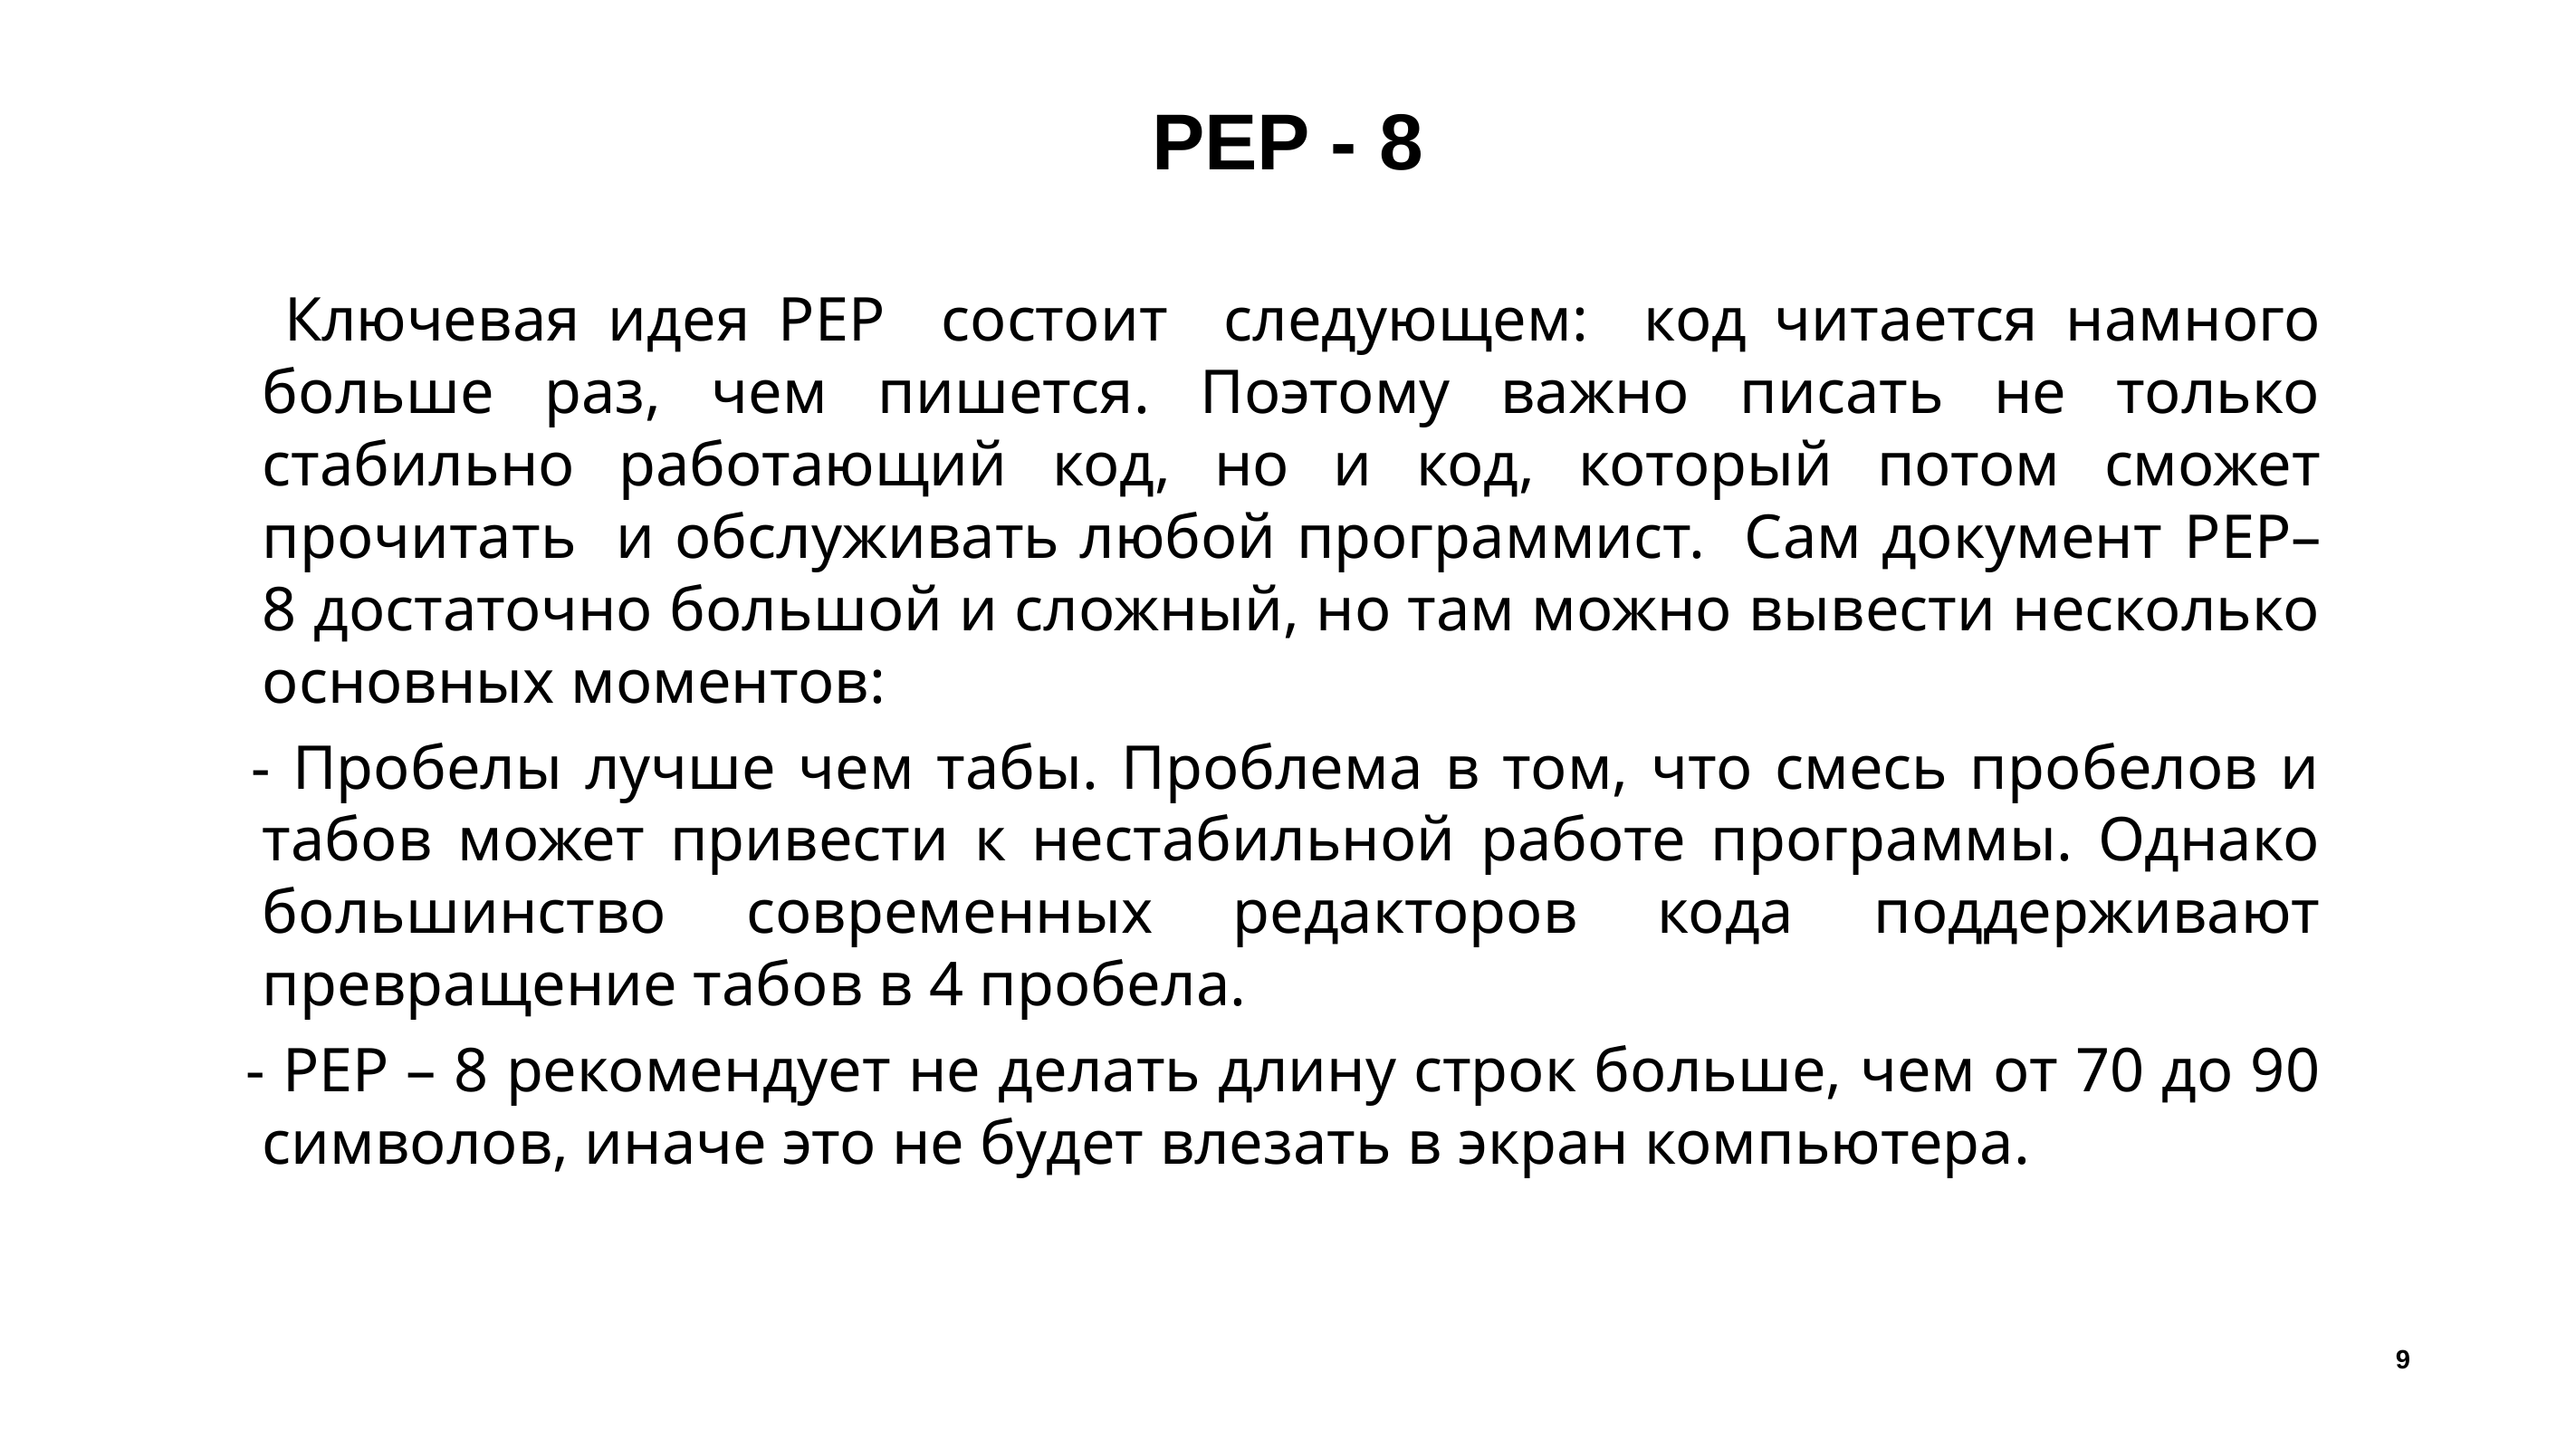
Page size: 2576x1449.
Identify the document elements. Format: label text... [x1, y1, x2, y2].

title PEP - 8 [160, 85, 2415, 252]
list Ключевая идея PEP состоит следующем: код читается намного больше раз, чем пишется. Поэтому важно писать не только стабильно работающий код, но и код, который потом сможет прочитать и обслуживать любой программист. Сам документ PEP– 8 достаточно большой и сложный, но там можно вывести несколько основных моментов: - Пробелы лучше чем табы. Проблема в том, что смесь пробелов и табов может привести к нестабильной работе программы. Однако большинство современных редакторов кода поддерживают превращение табов в 4 пробела. - PEP – 8 рекомендует не делать длину строк больше, чем от 70 до 90 символов, иначе это не будет влезать в экран компьютера. [194, 264, 2322, 1185]
slide_number 9 [2279, 1332, 2416, 1383]
